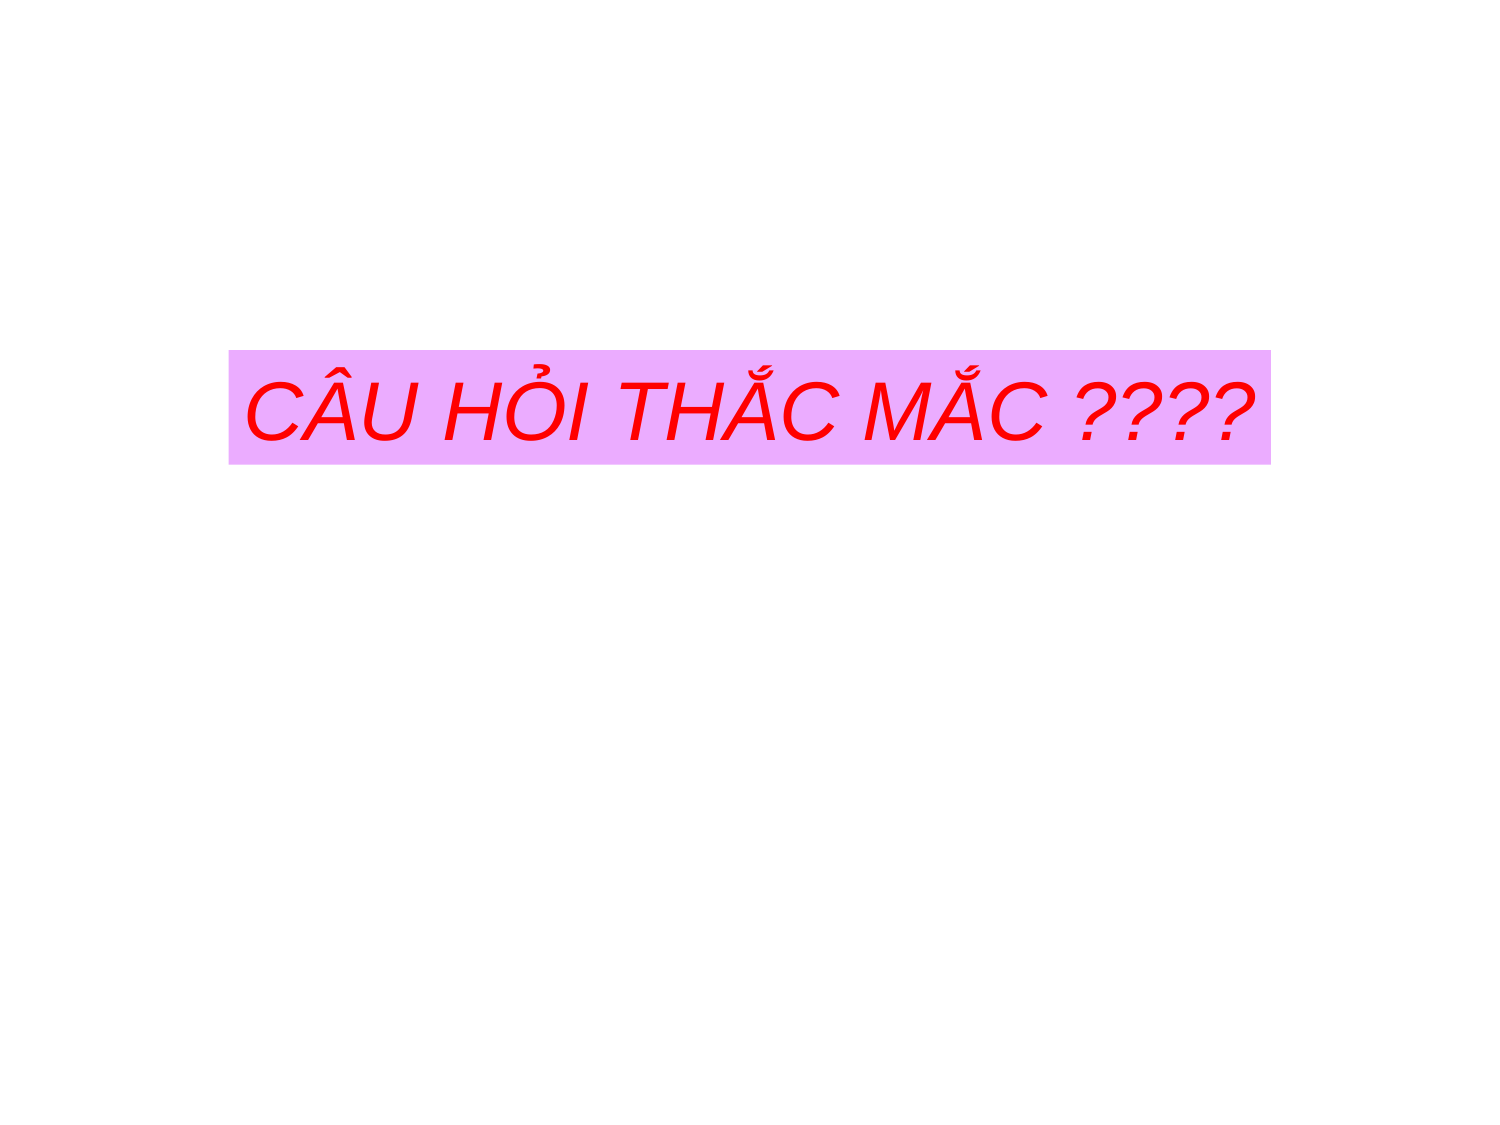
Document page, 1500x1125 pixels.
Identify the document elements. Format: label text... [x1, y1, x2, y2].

text_box CÂU HỎI THẮC MẮC ???? [228, 350, 1271, 465]
